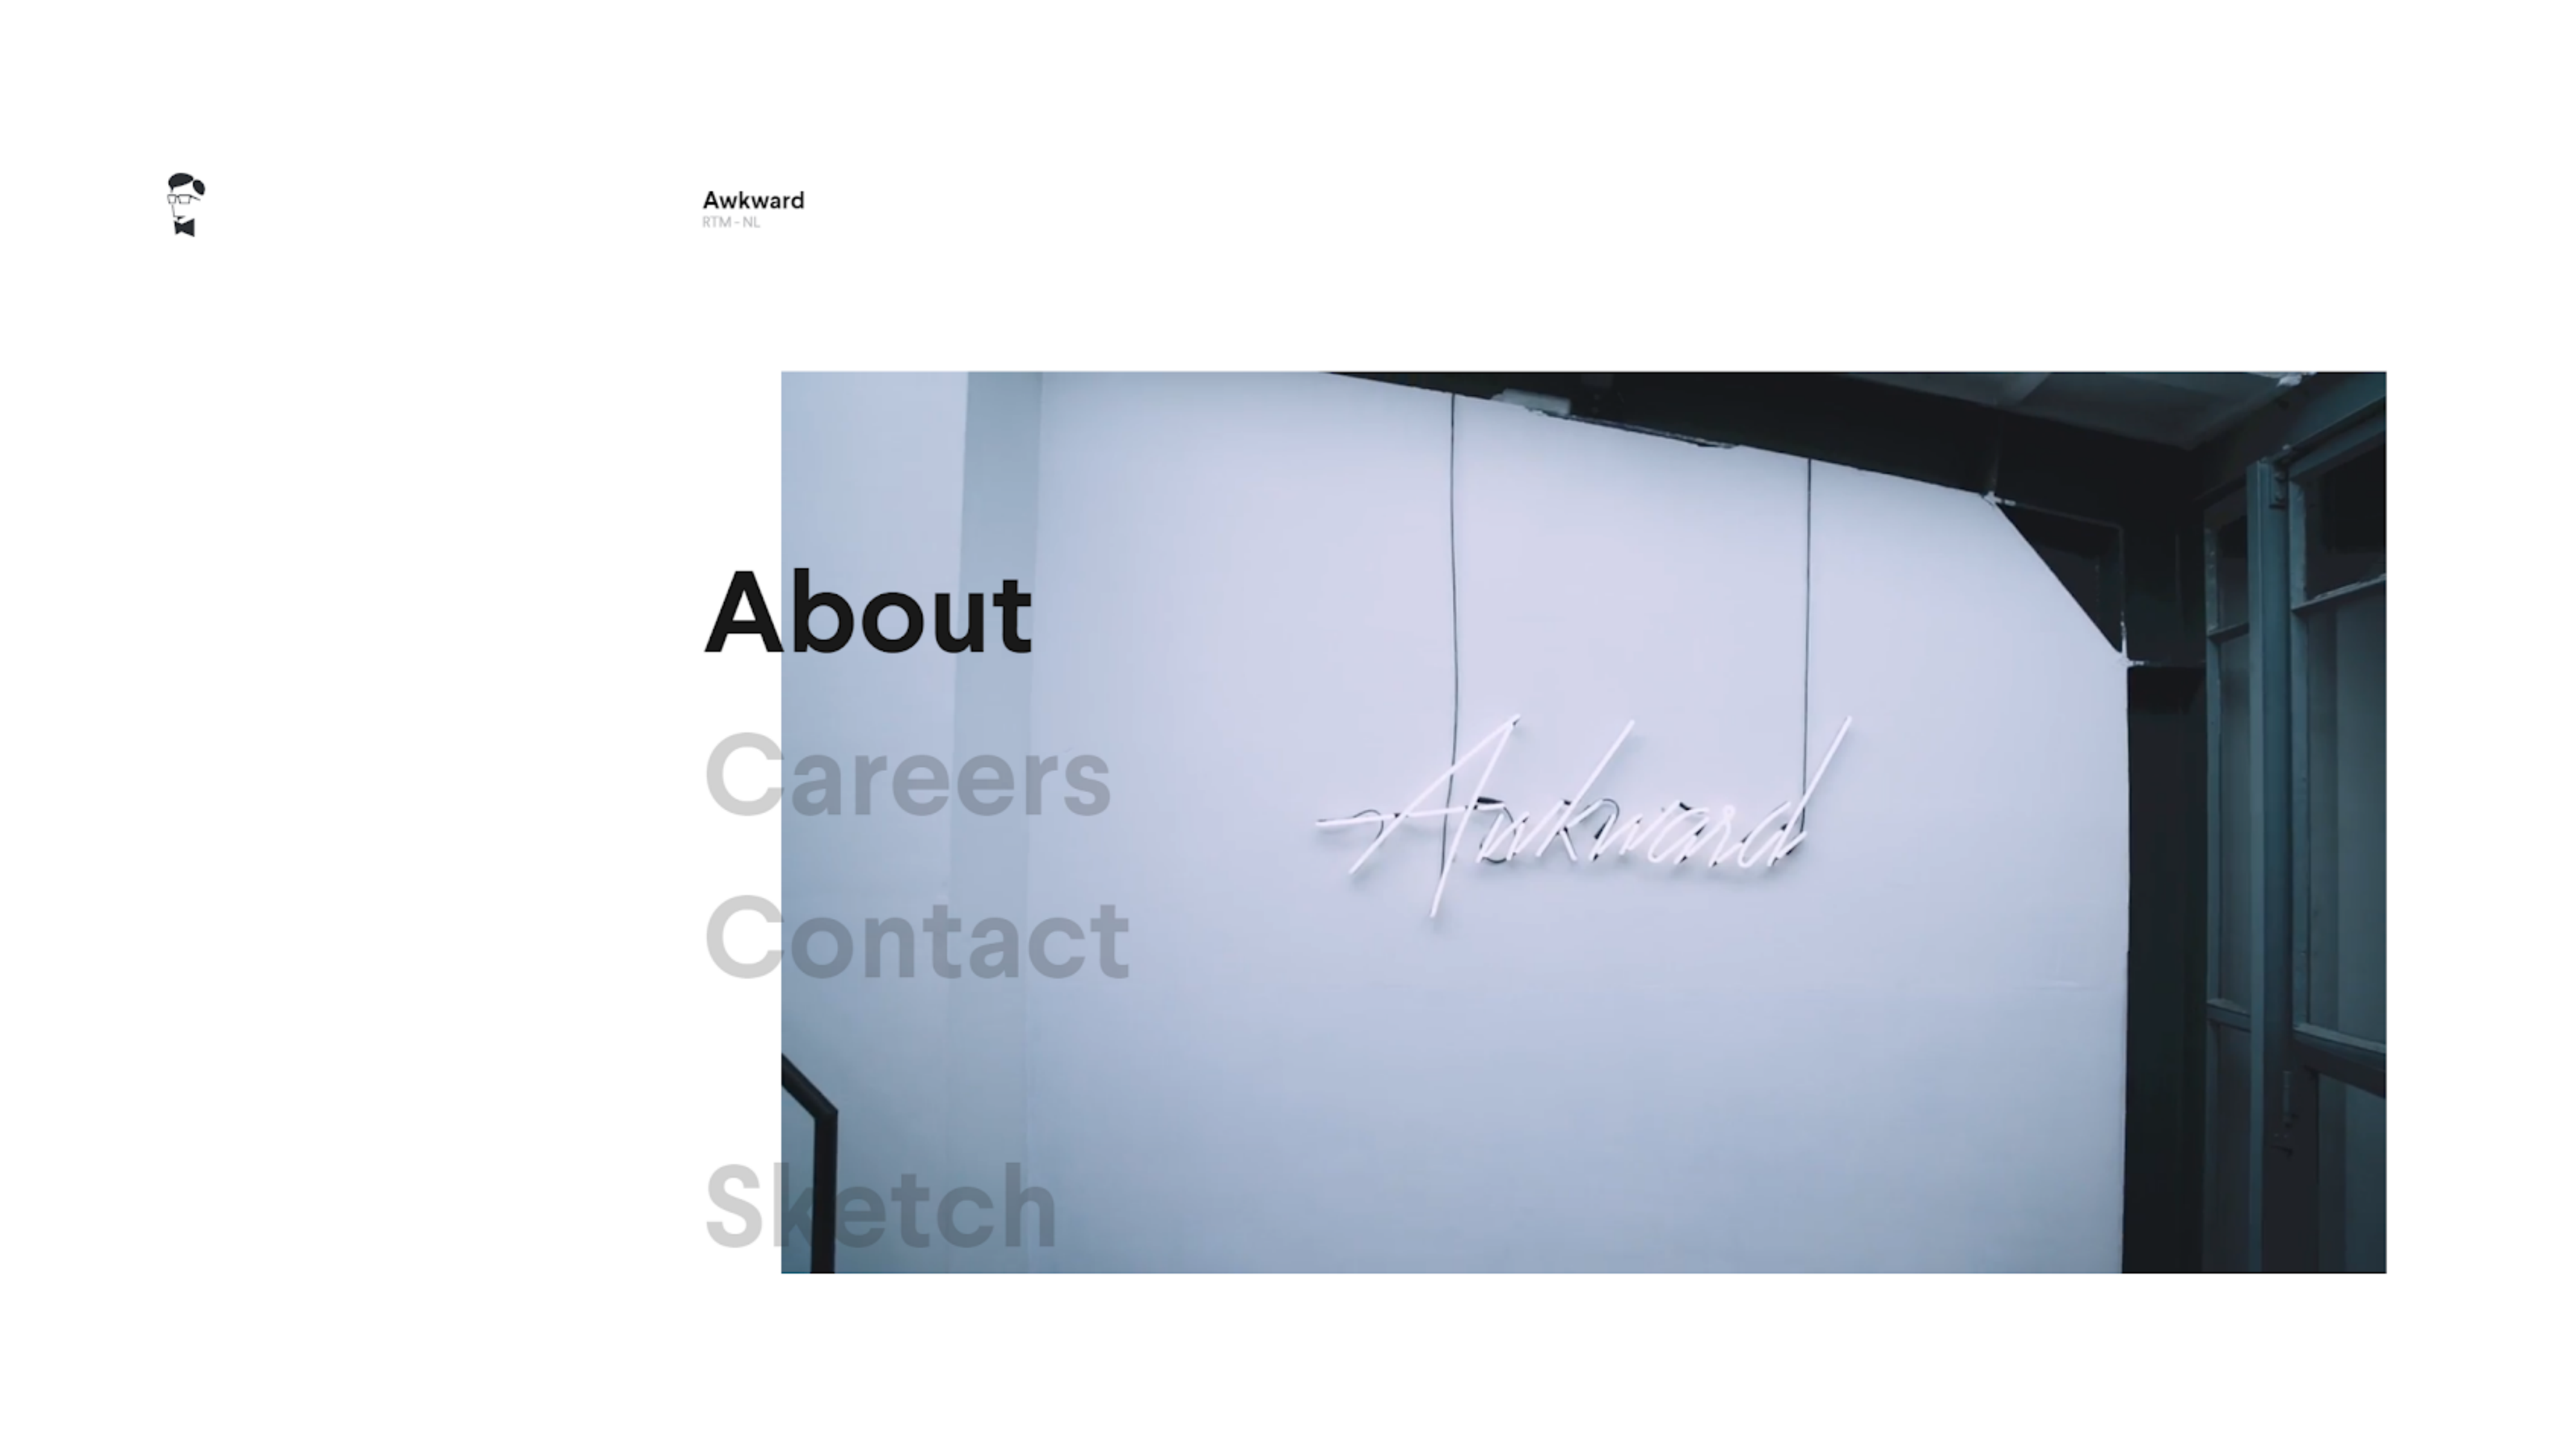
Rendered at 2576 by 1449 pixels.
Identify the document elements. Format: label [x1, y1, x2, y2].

picture [71, 128, 2505, 1321]
